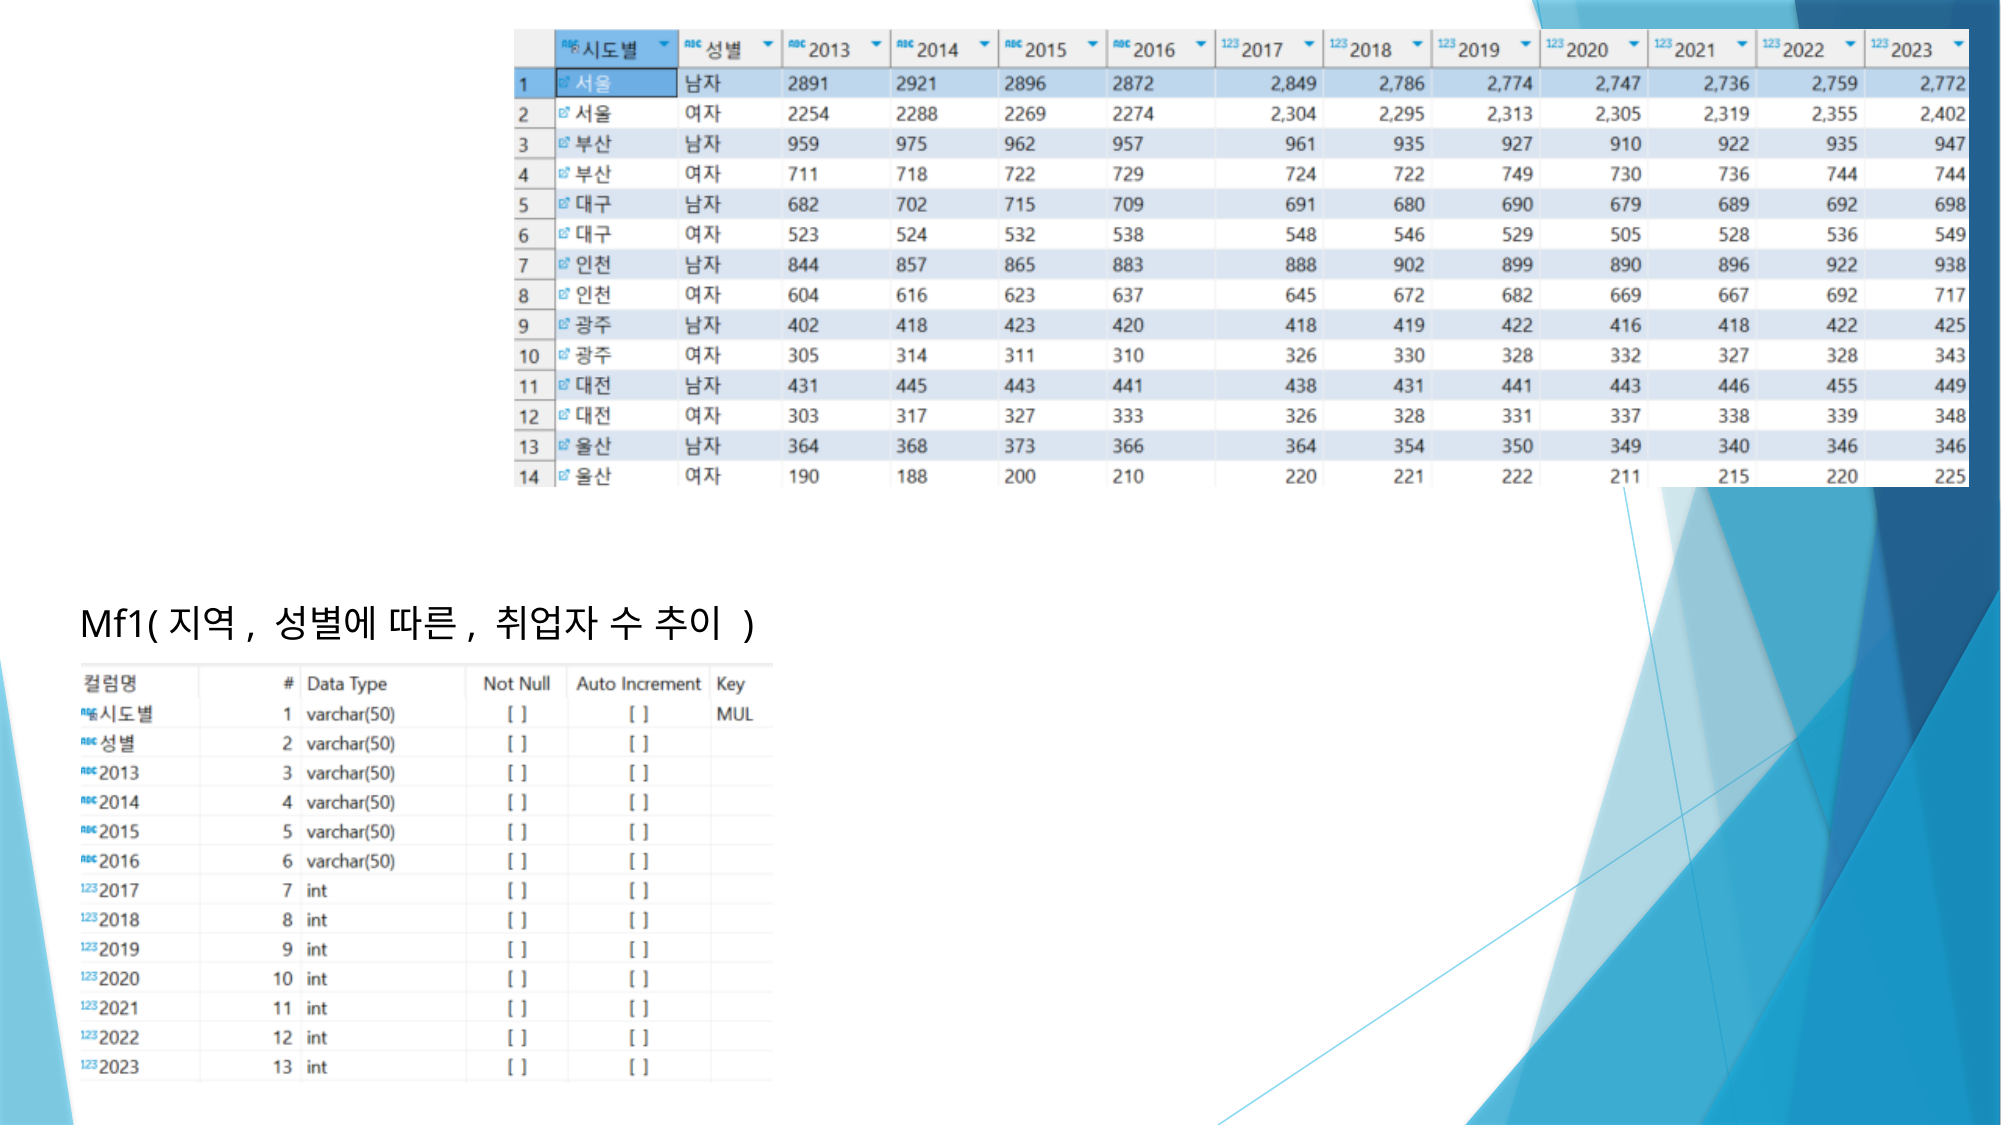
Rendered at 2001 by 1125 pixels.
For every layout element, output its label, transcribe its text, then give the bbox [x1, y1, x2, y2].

picture [513, 28, 1970, 487]
text_box Mf1(지역, 성별에 따른, 취업자 수 추이 ) [64, 592, 770, 652]
picture [80, 662, 773, 1083]
